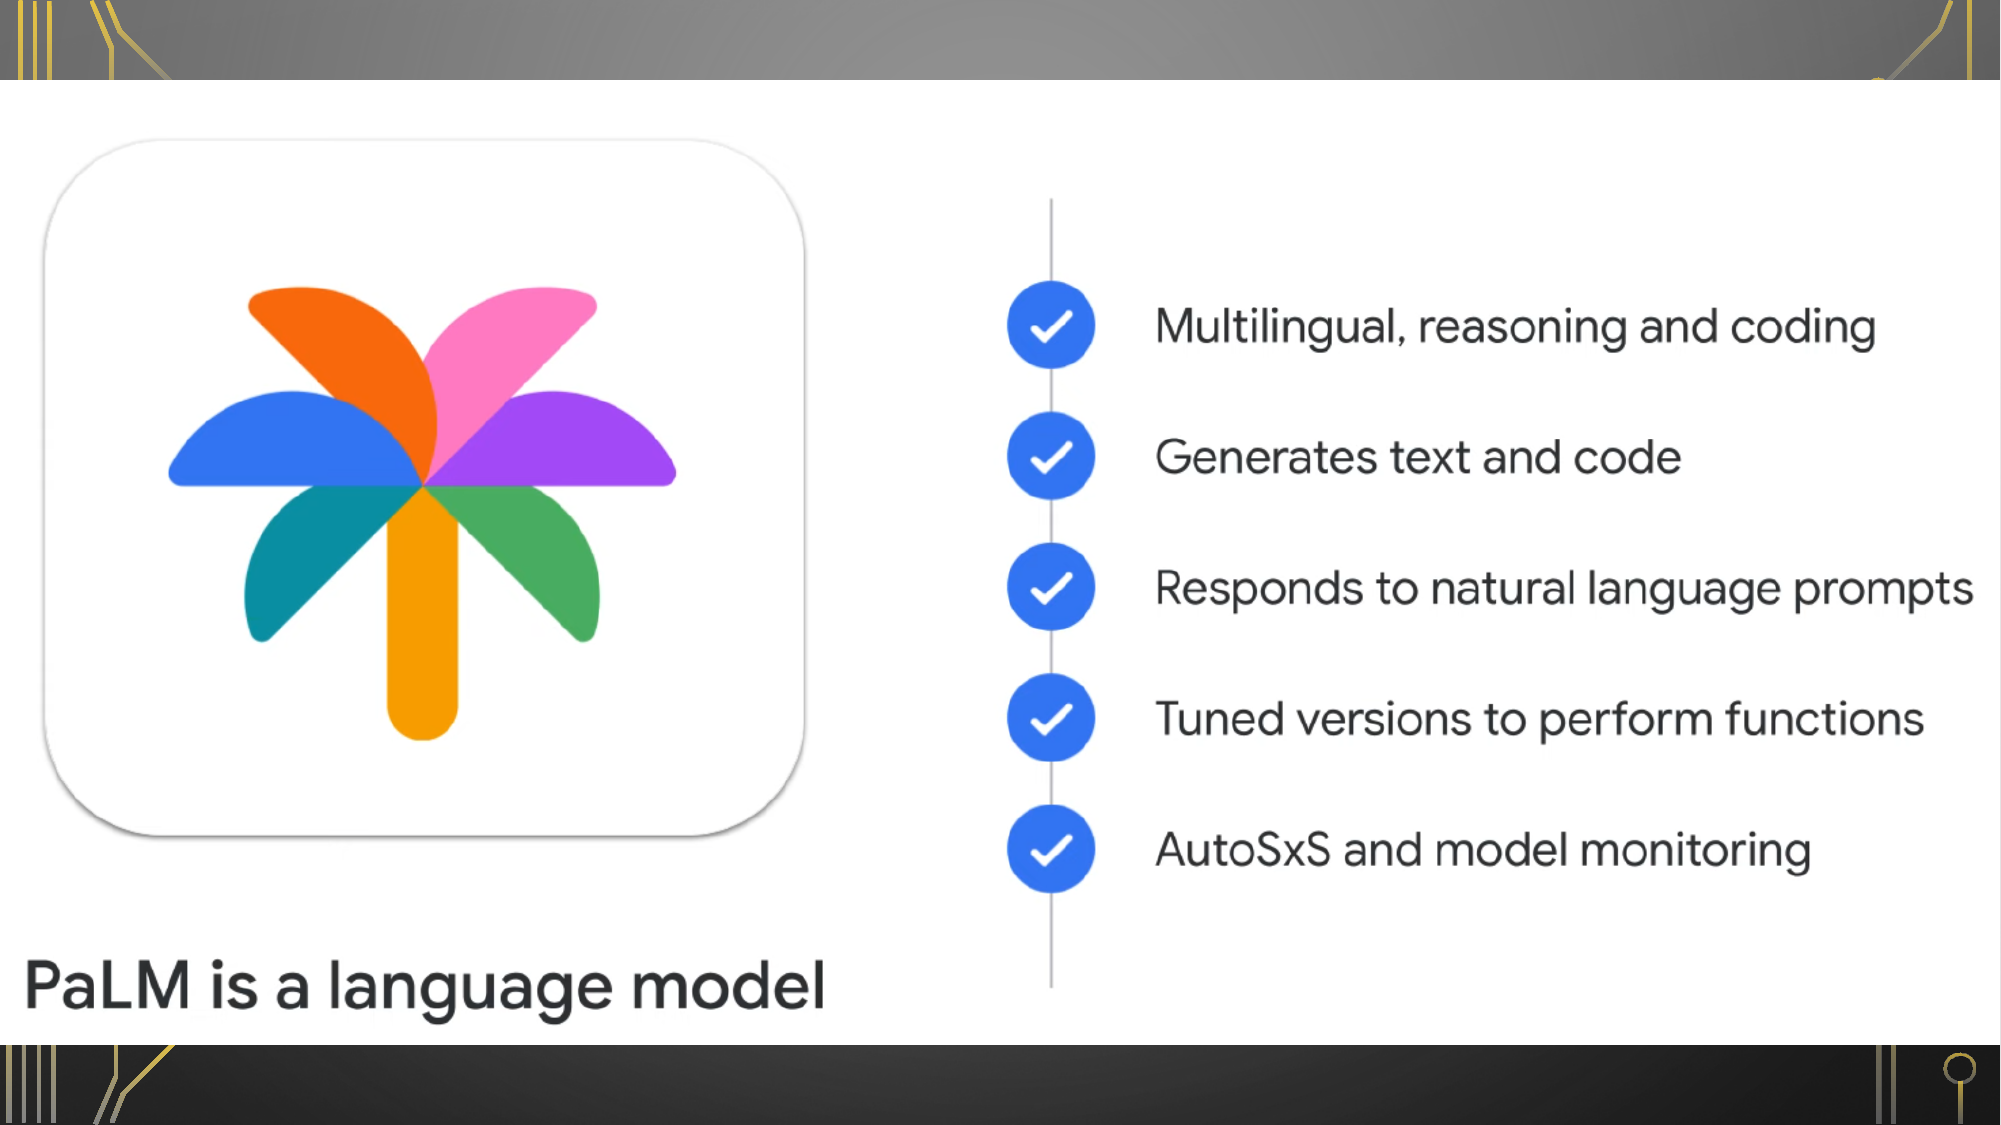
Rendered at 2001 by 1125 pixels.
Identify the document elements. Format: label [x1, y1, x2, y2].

picture [0, 80, 2000, 1045]
